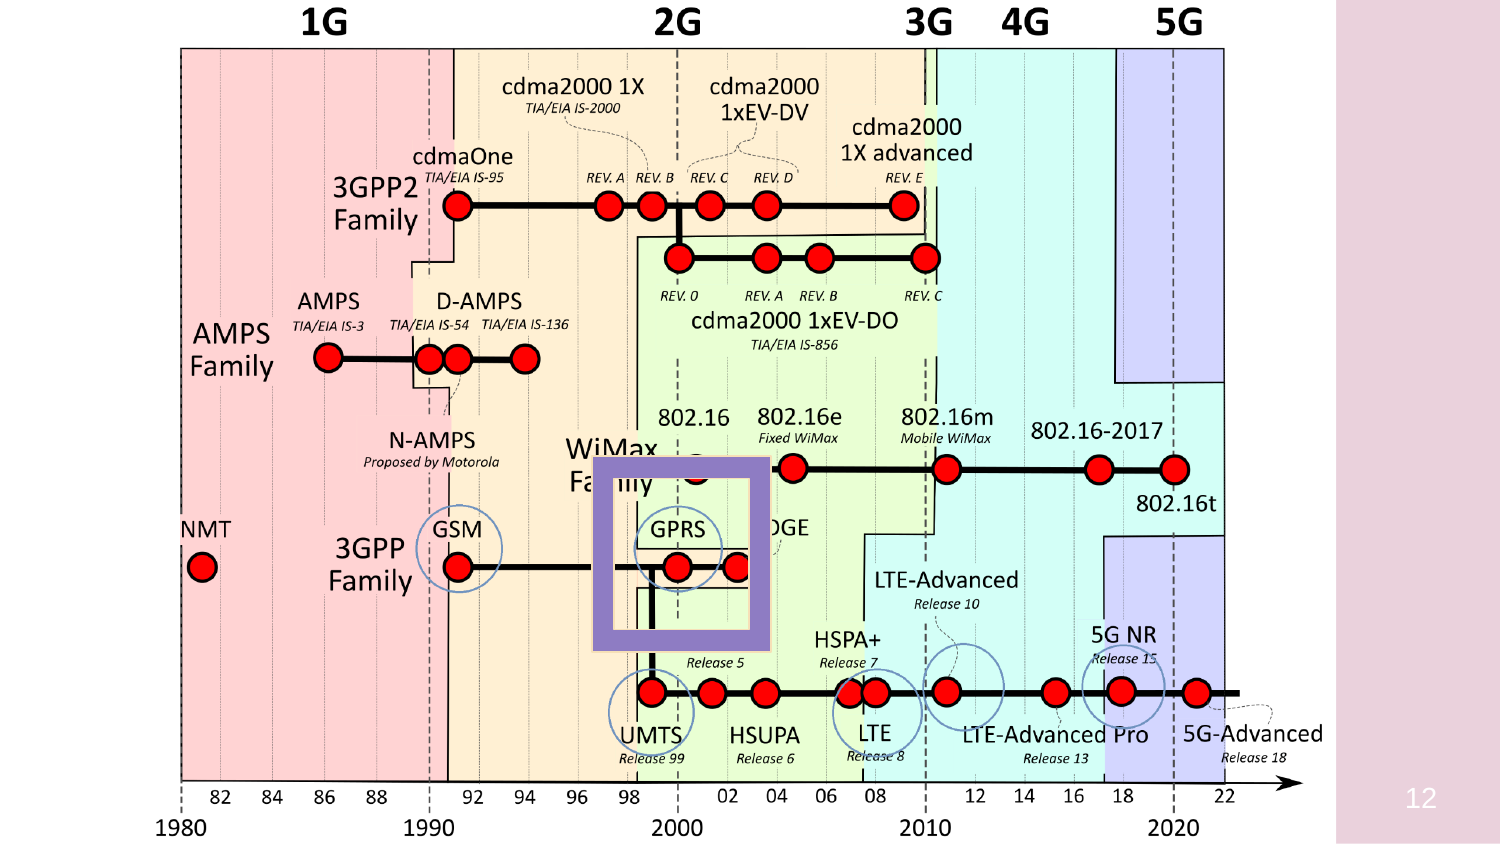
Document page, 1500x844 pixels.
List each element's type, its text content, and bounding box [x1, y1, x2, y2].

picture [140, 0, 1337, 844]
slide_number ‹#› [1389, 764, 1480, 830]
